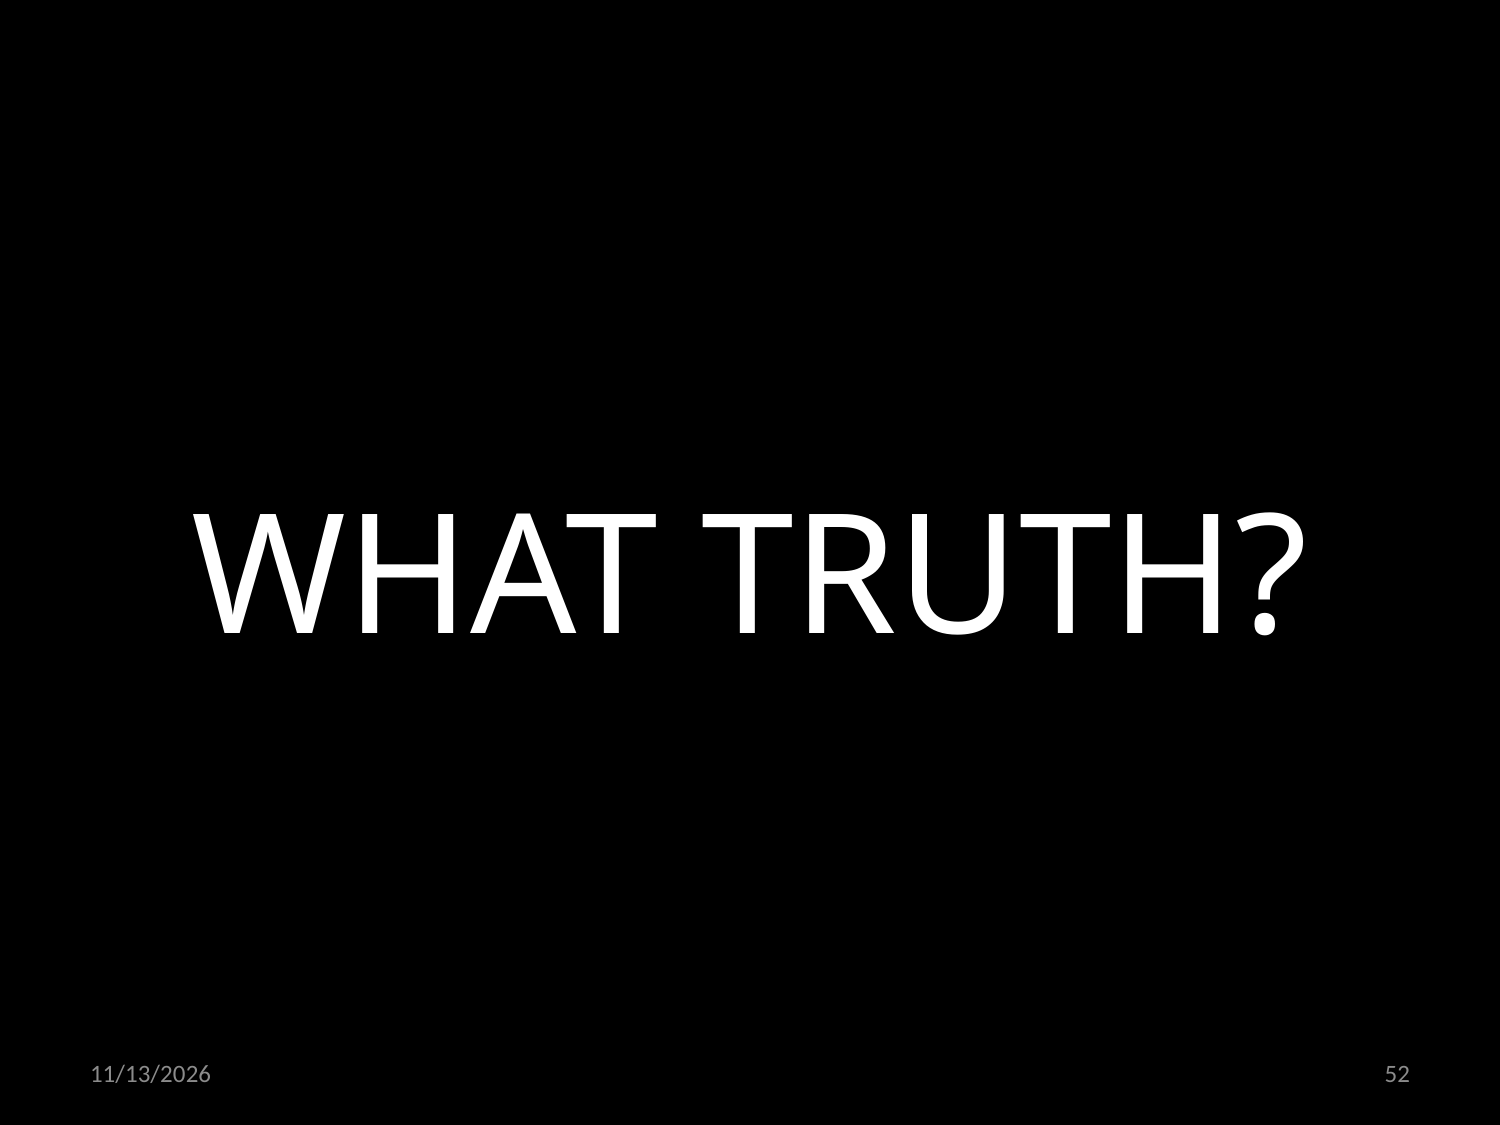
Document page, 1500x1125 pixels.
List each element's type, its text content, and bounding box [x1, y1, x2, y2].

slide_number 52 [1074, 1042, 1425, 1103]
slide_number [75, 1042, 425, 1103]
text_box WHAT TRUTH? [0, 459, 1500, 561]
